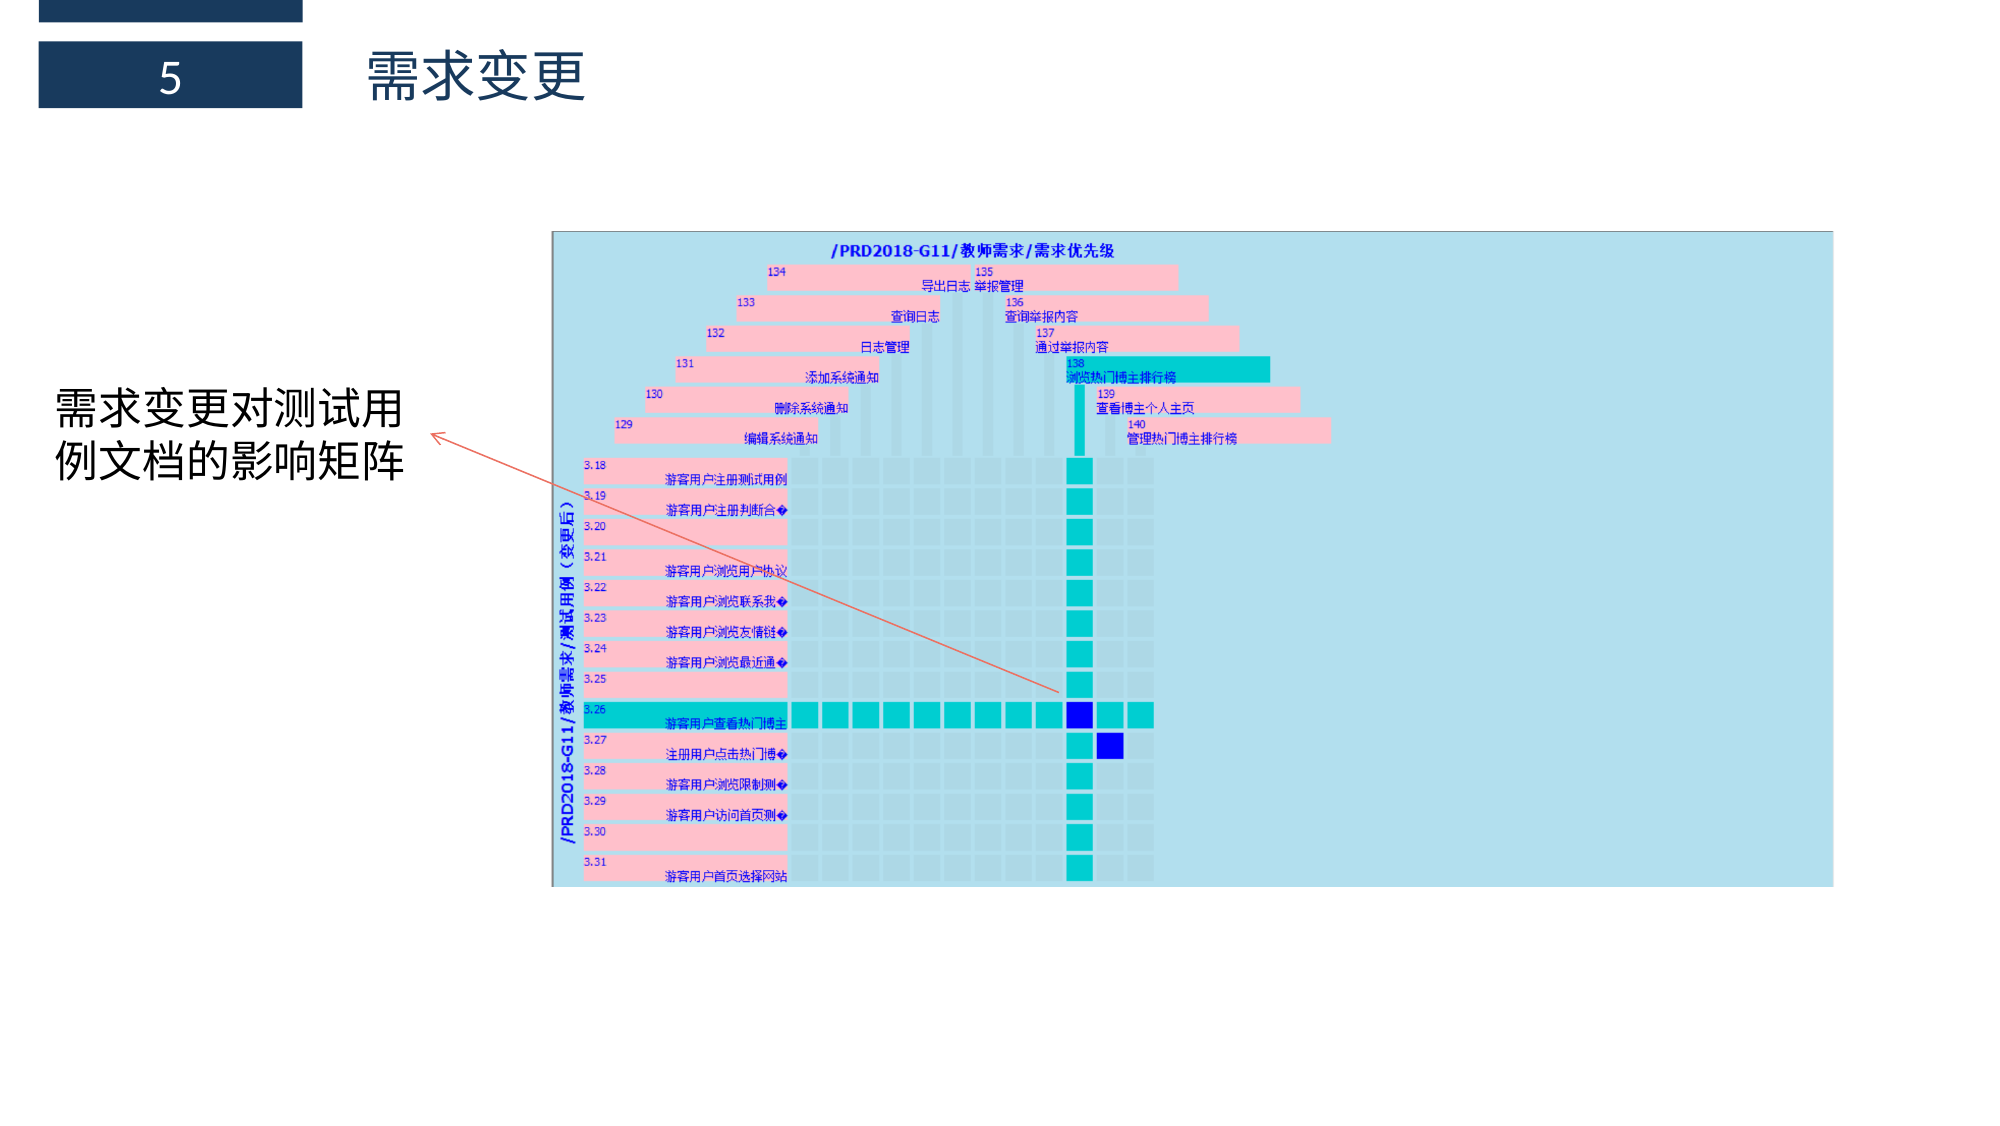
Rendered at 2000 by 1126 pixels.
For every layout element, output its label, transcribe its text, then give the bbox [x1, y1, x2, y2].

text_box 5 [37, 39, 305, 110]
text_box [37, 0, 305, 24]
picture [550, 231, 1835, 887]
text_box 需求变更 [350, 33, 1344, 115]
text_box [429, 433, 1060, 693]
text_box 需求变更对测试用例文档的影响矩阵 [40, 373, 431, 494]
